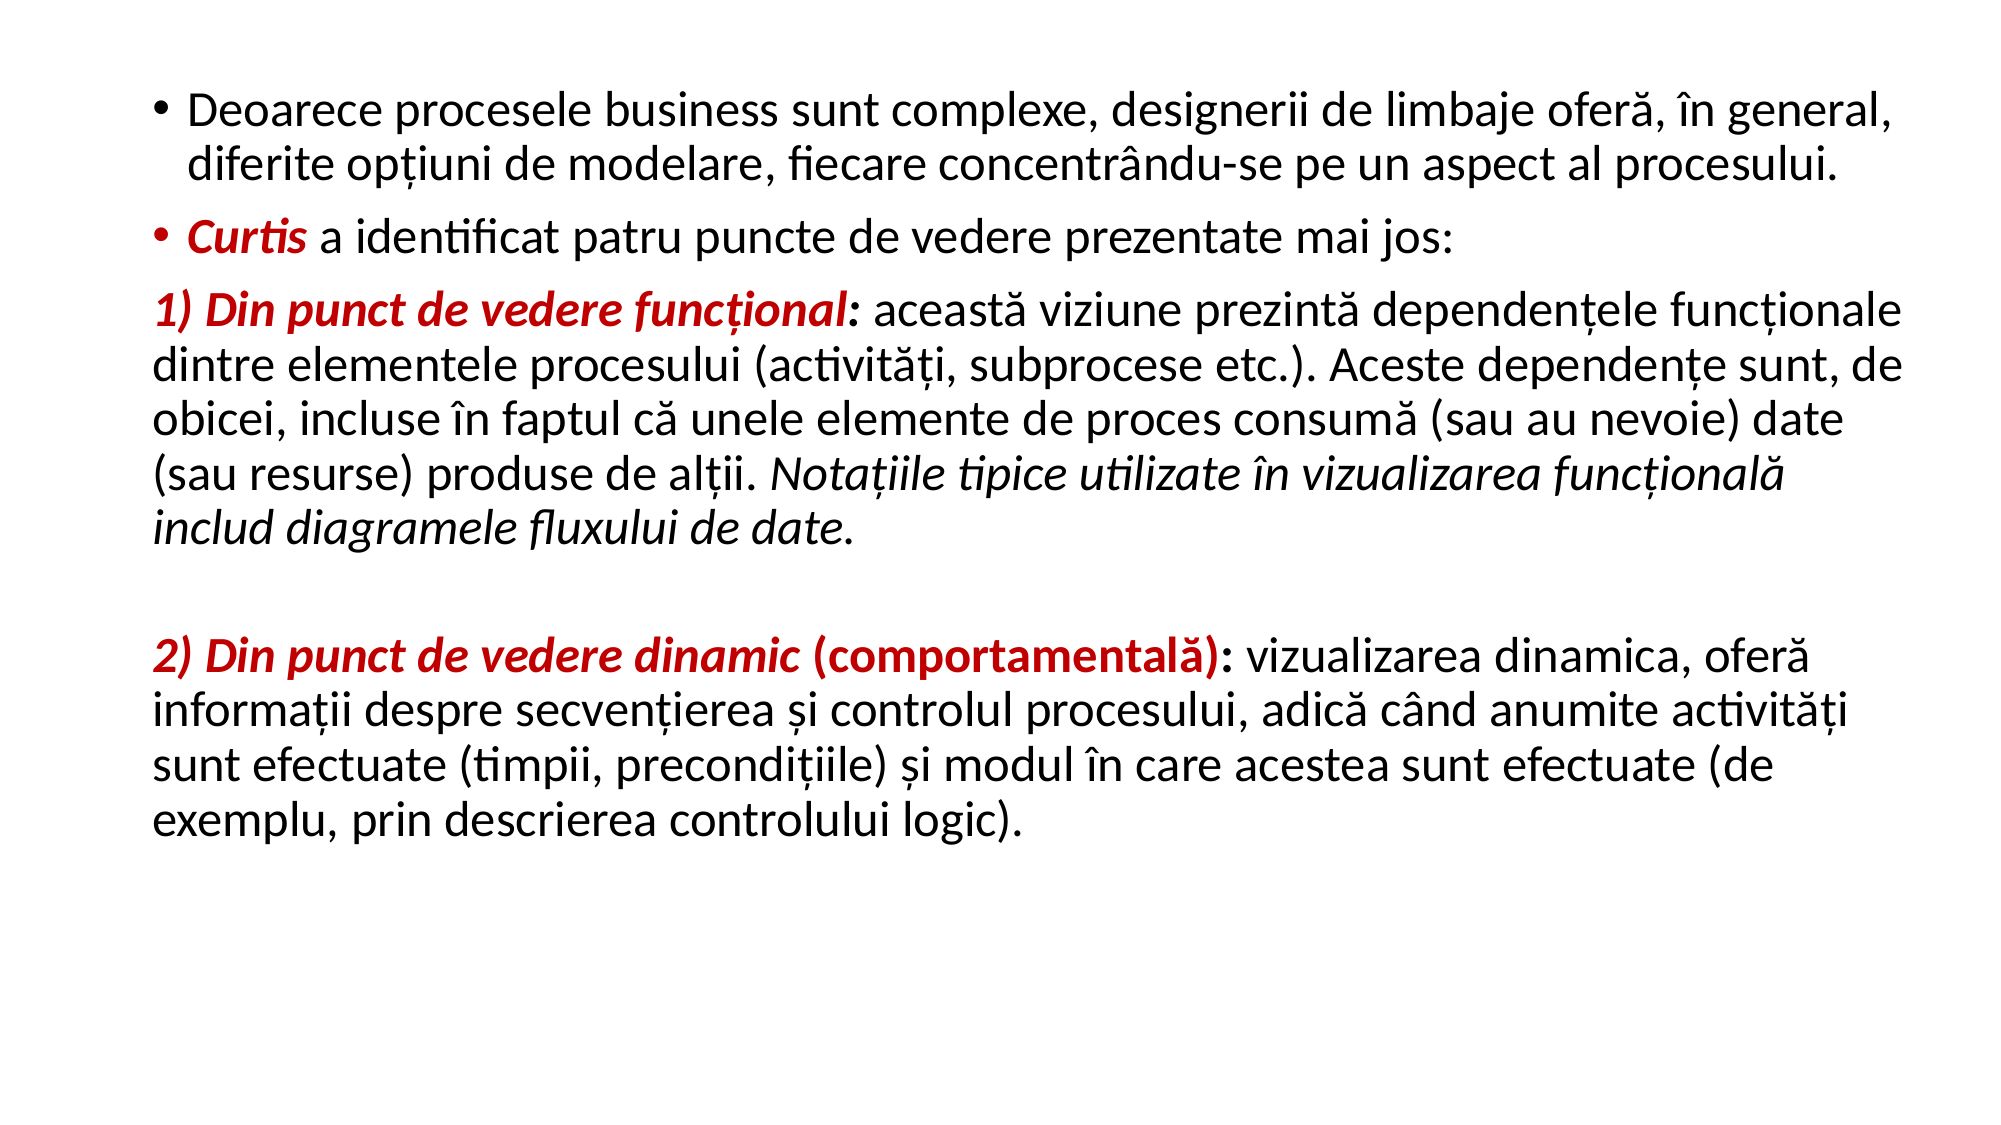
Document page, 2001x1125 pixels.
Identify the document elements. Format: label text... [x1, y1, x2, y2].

list Deoarece procesele business sunt complexe, designerii de limbaje oferă, în general, diferite opţiuni de modelare, fiecare concentrându-se pe un aspect al procesului. Curtis a identificat patru puncte de vedere prezentate mai jos: 1) Din punct de vedere funcţional: această viziune prezintă dependenţele funcţionale dintre elementele procesului (activităţi, subprocese etc.). Aceste dependenţe sunt, de obicei, incluse în faptul că unele elemente de proces consumă (sau au nevoie) date (sau resurse) produse de alţii. Notaţiile tipice utilizate în vizualizarea funcţională includ diagramele fluxului de date. 2) Din punct de vedere dinamic (comportamentală): vizualizarea dinamica, oferă informaţii despre secvenţierea şi controlul procesului, adică când anumite activităţi sunt efectuate (timpii, precondiţiile) şi modul în care acestea sunt efectuate (de exemplu, prin descrierea controlului logic). [137, 75, 1925, 1014]
